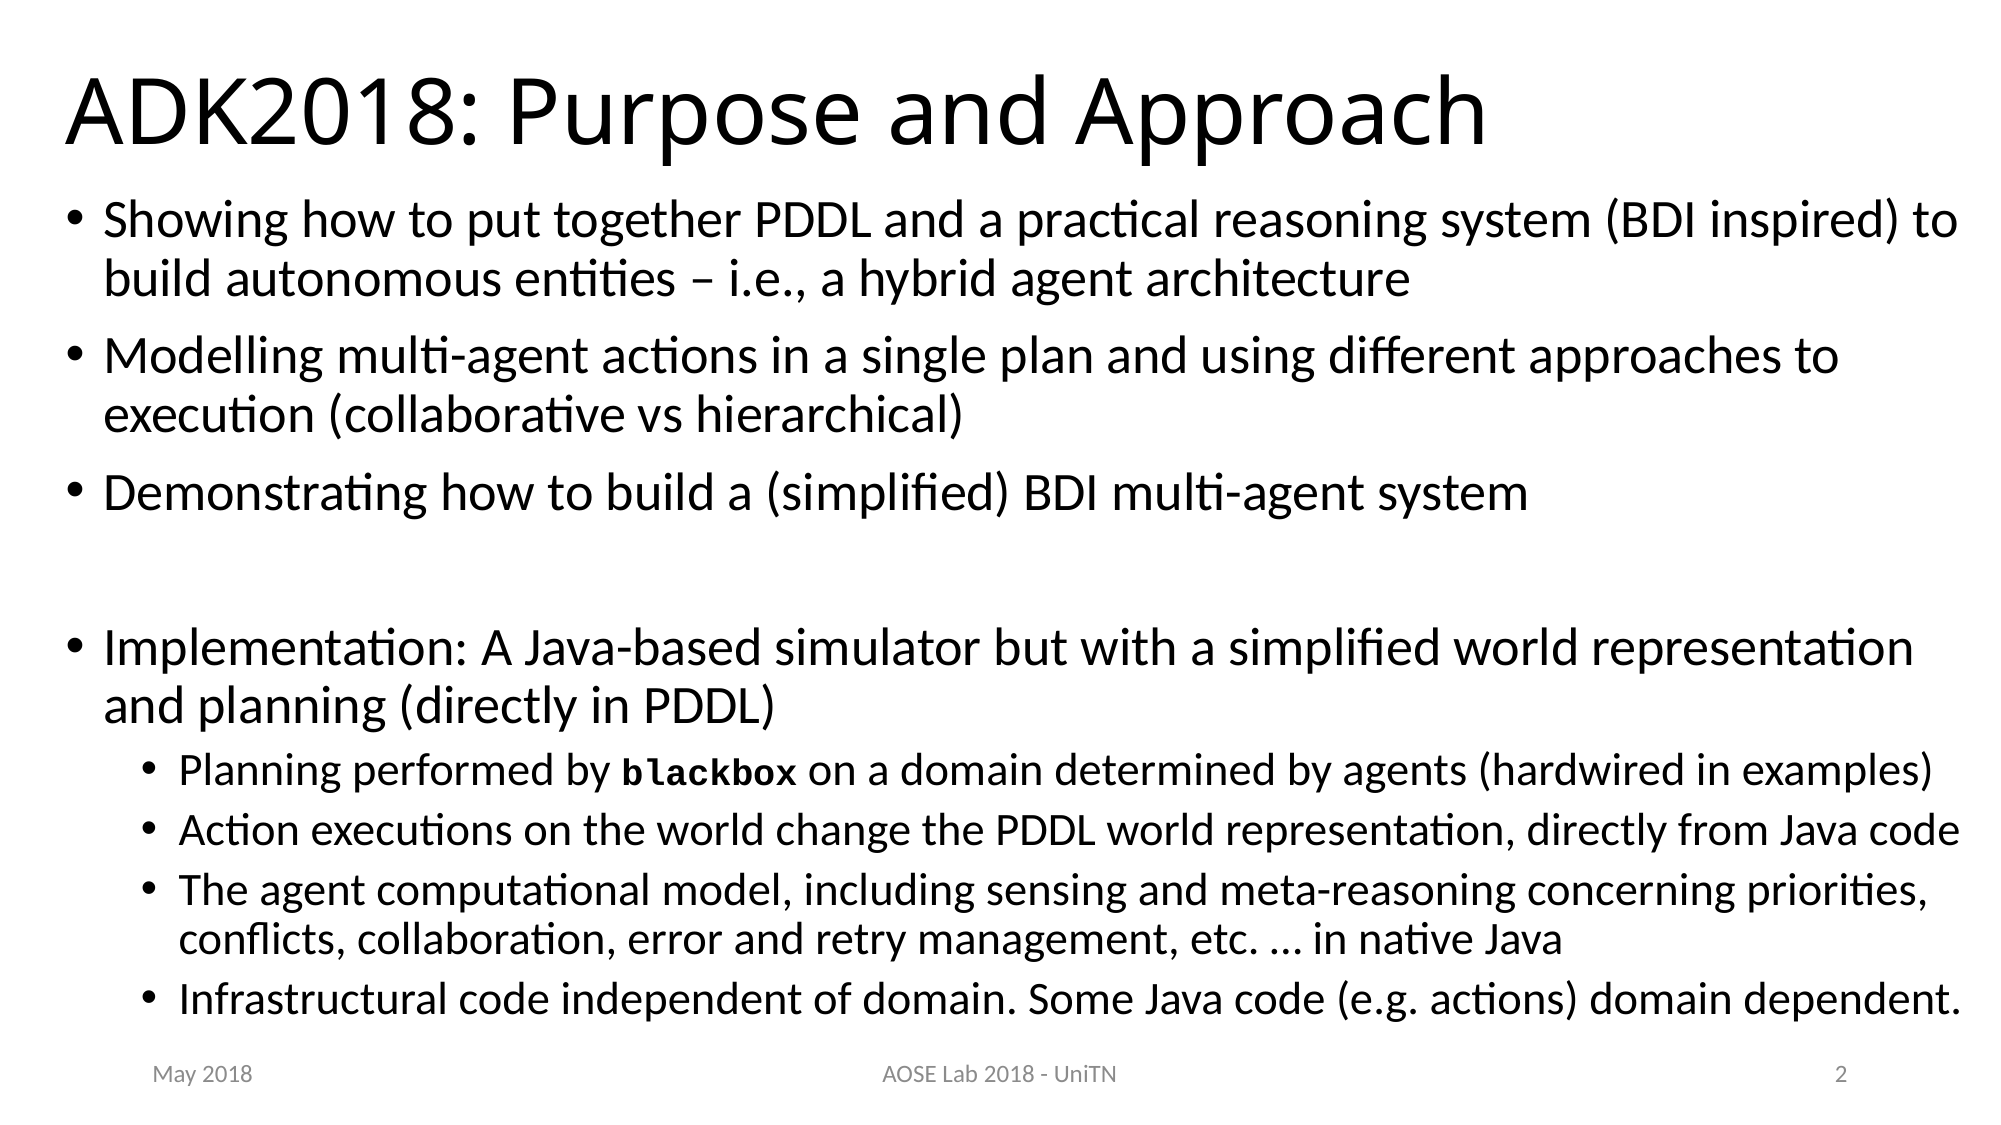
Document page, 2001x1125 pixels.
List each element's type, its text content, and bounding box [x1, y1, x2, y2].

footer AOSE Lab 2018 - UniTN [662, 1042, 1338, 1103]
list Showing how to put together PDDL and a practical reasoning system (BDI inspired) to build autonomous entities – i.e., a hybrid agent architecture Modelling multi-agent actions in a single plan and using different approaches to execution (collaborative vs hierarchical) Demonstrating how to build a (simplified) BDI multi-agent system Implementation: A Java-based simulator but with a simplified world representation and planning (directly in PDDL) Planning performed by blackbox on a domain determined by agents (hardwired in examples) Action executions on the world change the PDDL world representation, directly from Java code The agent computational model, including sensing and meta-reasoning concerning priorities, conflicts, collaboration, error and retry management, etc. … in native Java Infrastructural code independent of domain. Some Java code (e.g. actions) domain dependent. [50, 183, 2000, 1043]
title ADK2018: Purpose and Approach [50, 5, 1776, 183]
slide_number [137, 1042, 588, 1103]
slide_number 2 [1412, 1042, 1863, 1103]
